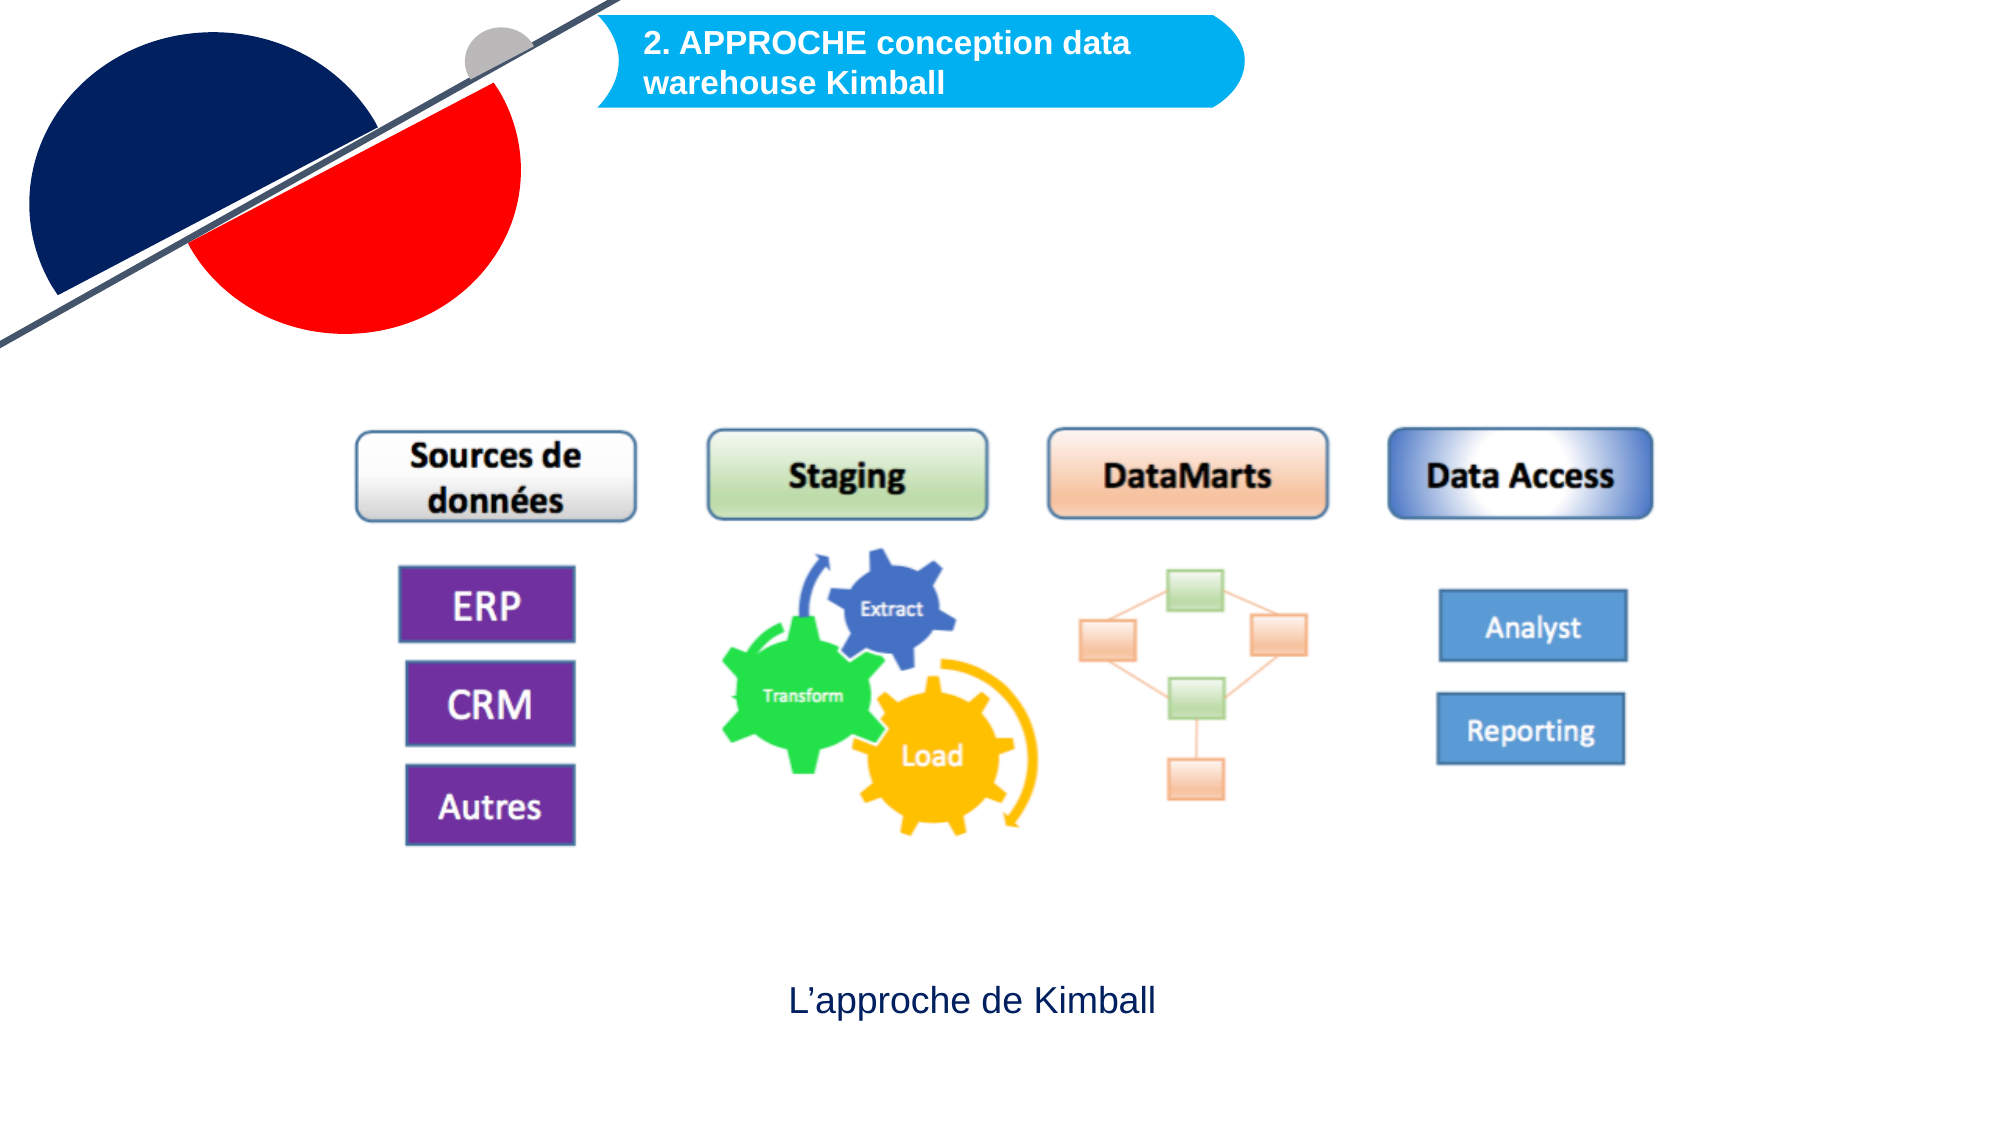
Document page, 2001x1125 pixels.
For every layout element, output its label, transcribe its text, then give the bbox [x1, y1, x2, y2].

text_box L’approche de Kimball [773, 968, 1171, 1029]
picture [298, 379, 1694, 897]
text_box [0, 27, 700, 334]
text_box [1239, 39, 1245, 83]
text_box 2. APPROCHE conception data warehouse Kimball [643, 21, 1239, 152]
text_box [597, 15, 1222, 27]
